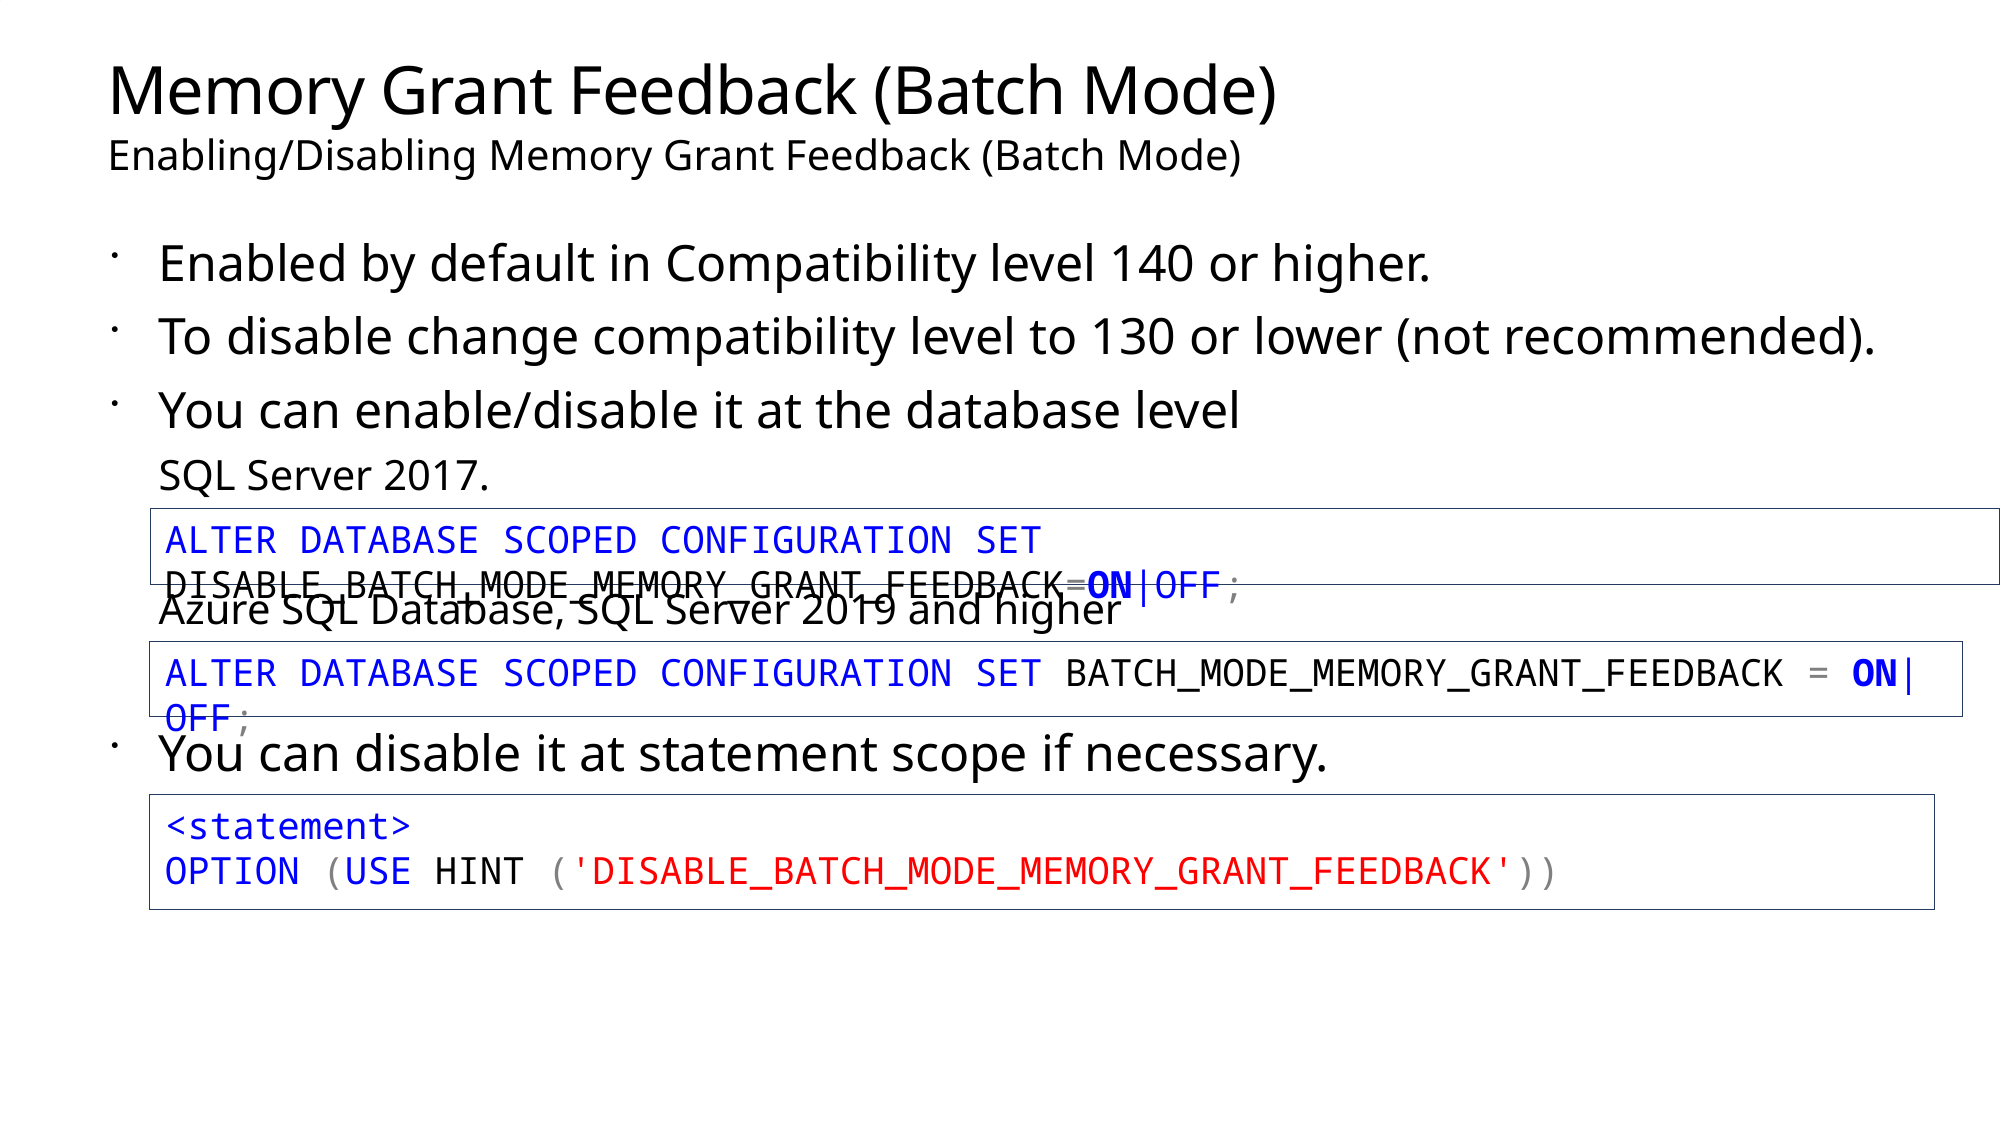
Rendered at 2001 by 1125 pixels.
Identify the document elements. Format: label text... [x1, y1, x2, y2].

text_box ALTER DATABASE SCOPED CONFIGURATION SET BATCH_MODE_MEMORY_GRANT_FEEDBACK = ON|OFF; [149, 641, 1963, 717]
text_box <statement> OPTION (USE HINT ('DISABLE_BATCH_MODE_MEMORY_GRANT_FEEDBACK')) [149, 794, 1935, 910]
subtitle Enabling/Disabling Memory Grant Feedback (Batch Mode) [107, 128, 1893, 205]
title Memory Grant Feedback (Batch Mode) [107, 52, 1893, 128]
text_box ALTER DATABASE SCOPED CONFIGURATION SET DISABLE_BATCH_MODE_MEMORY_GRANT_FEEDBACK=ON|OFF; [150, 508, 2000, 585]
list Enabled by default in Compatibility level 140 or higher. To disable change compatibility level to 130 or lower (not recommended). You can enable/disable it at the database level SQL Server 2017. Azure SQL Database, SQL Server 2019 and higher You can disable it at statement scope if necessary. [107, 230, 1893, 996]
